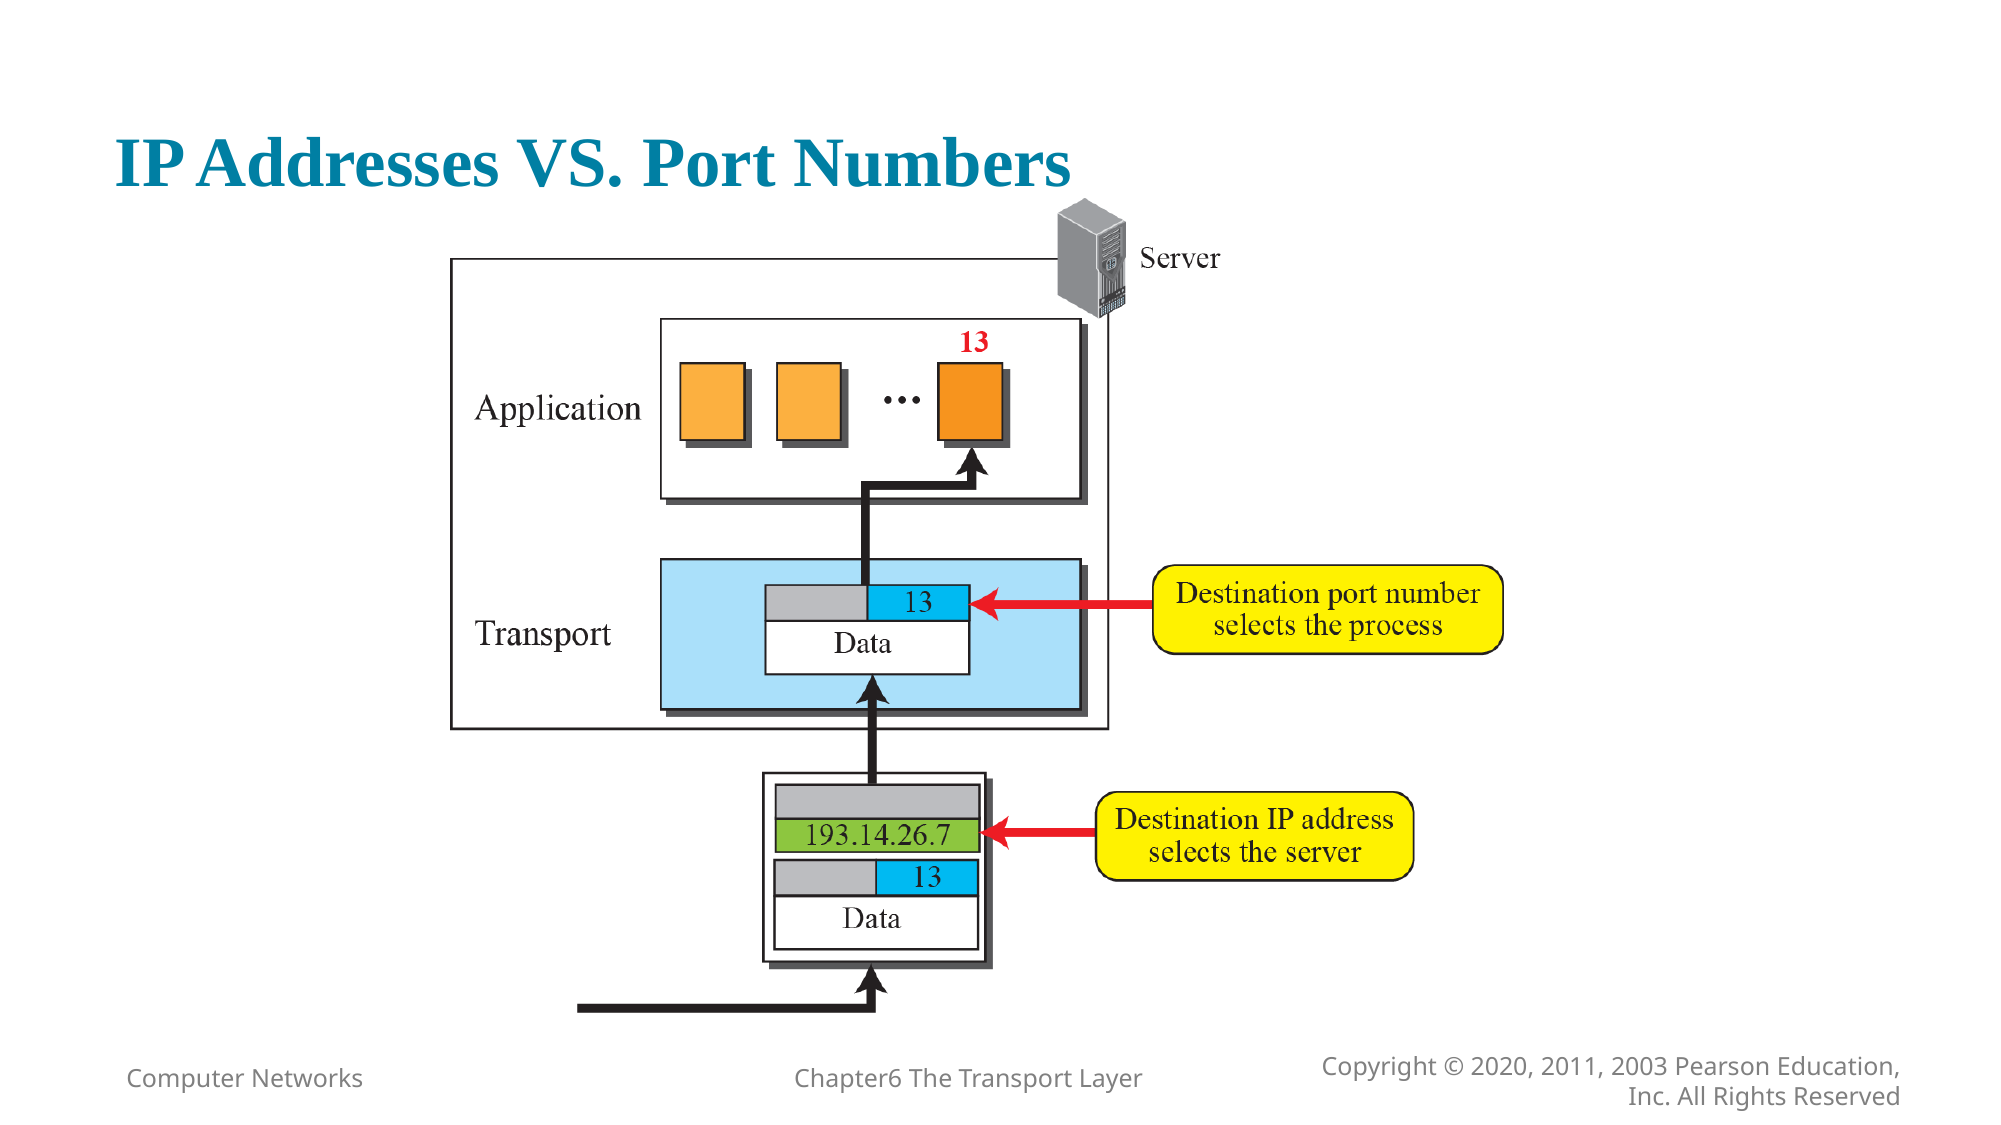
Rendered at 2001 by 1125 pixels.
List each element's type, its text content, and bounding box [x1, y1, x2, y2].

title IP Addresses VS. Port Numbers [99, 35, 1900, 216]
picture [449, 197, 1505, 1013]
